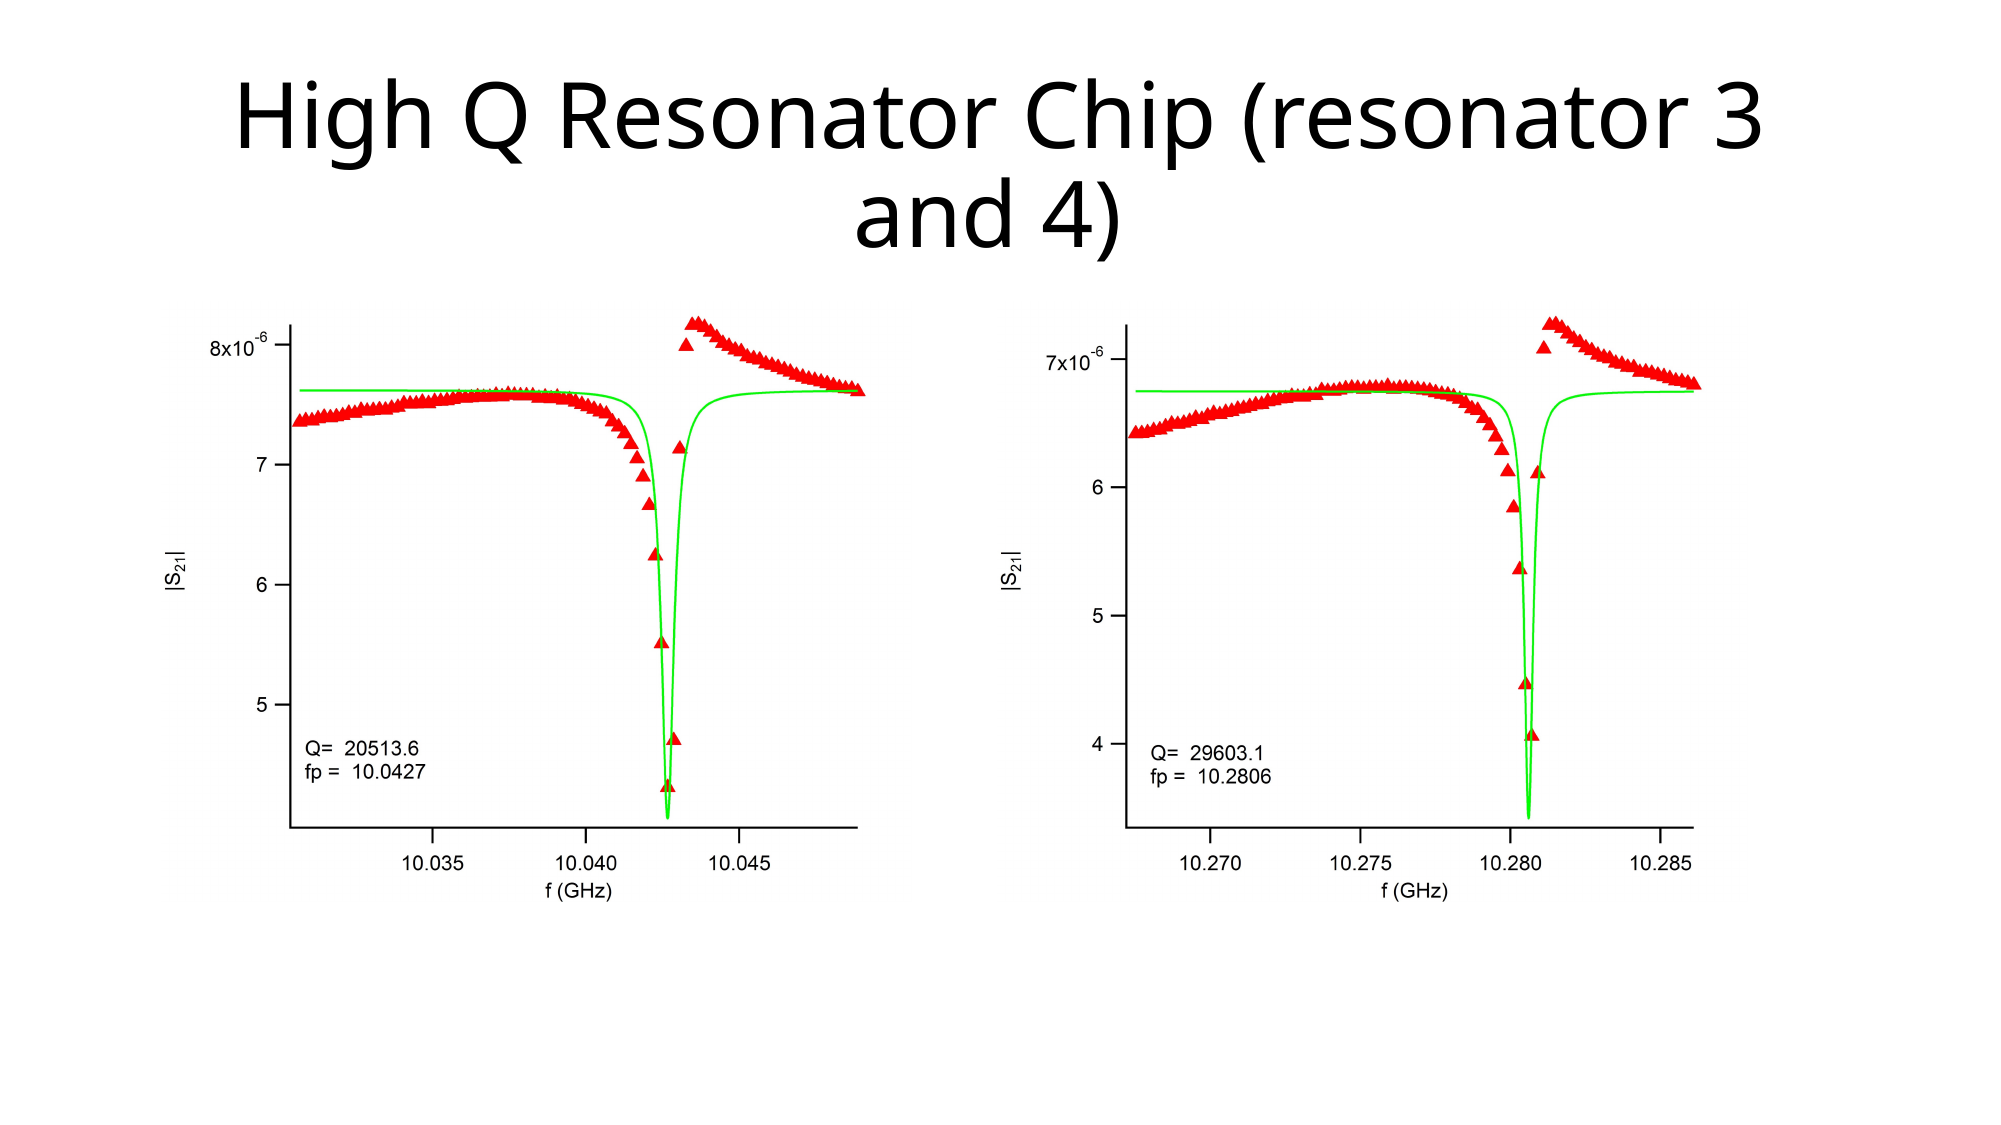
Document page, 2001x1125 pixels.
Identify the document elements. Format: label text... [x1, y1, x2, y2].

title High Q Resonator Chip (resonator 3 and 4) [137, 59, 1863, 278]
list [161, 301, 912, 902]
picture [997, 301, 1748, 902]
